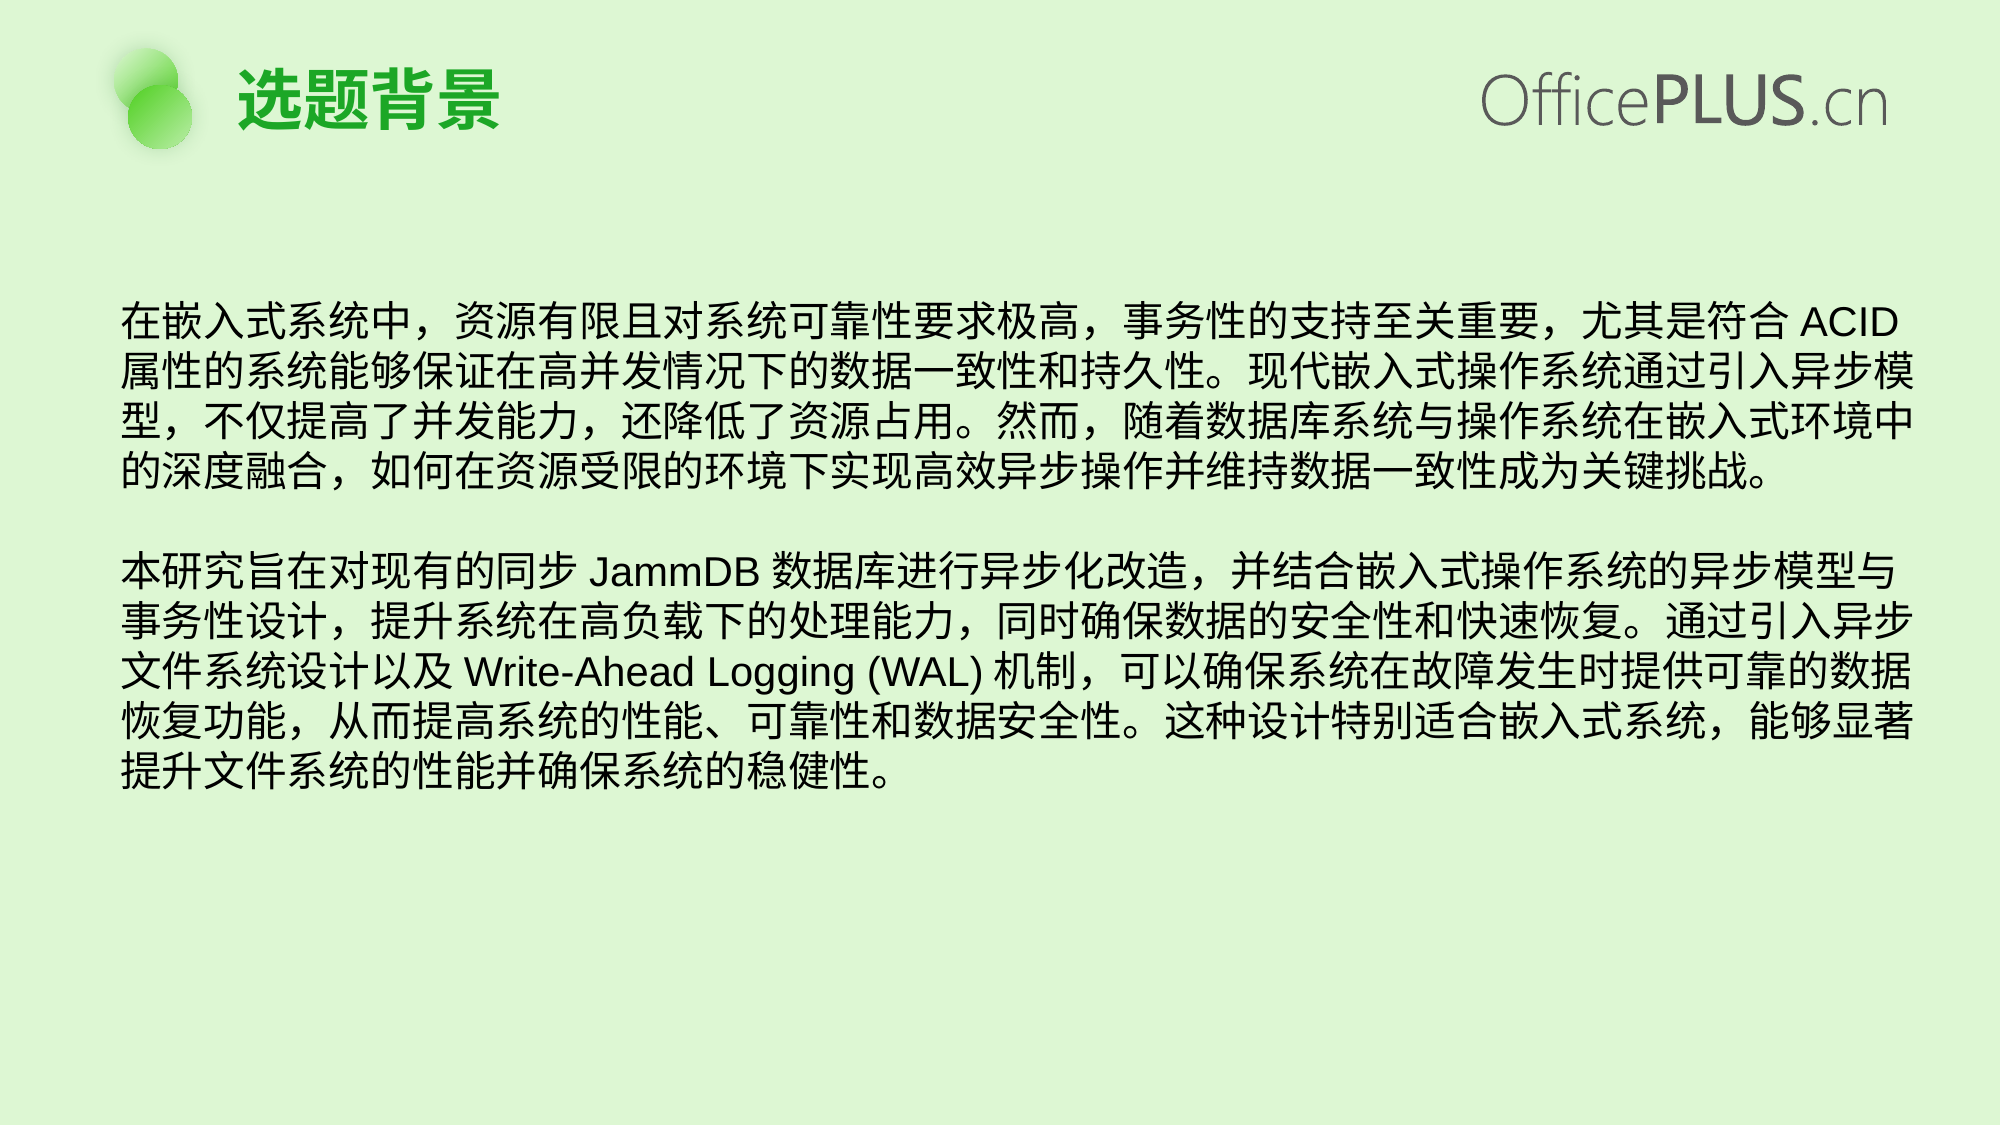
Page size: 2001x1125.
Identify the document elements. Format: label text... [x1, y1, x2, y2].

text_box 在嵌入式系统中，资源有限且对系统可靠性要求极高，事务性的支持至关重要，尤其是符合ACID属性的系统能够保证在高并发情况下的数据一致性和持久性。现代嵌入式操作系统通过引入异步模型，不仅提高了并发能力，还降低了资源占用。然而，随着数据库系统与操作系统在嵌入式环境中的深度融合，如何在资源受限的环境下实现高效异步操作并维持数据一致性成为关键挑战。 本研究旨在对现有的同步JammDB数据库进行异步化改造，并结合嵌入式操作系统的异步模型与事务性设计，提升系统在高负载下的处理能力，同时确保数据的安全性和快速恢复。通过引入异步文件系统设计以及Write-Ahead Logging (WAL)机制，可以确保系统在故障发生时提供可靠的数据恢复功能，从而提高系统的性能、可靠性和数据安全性。这种设计特别适合嵌入式系统，能够显著提升文件系统的性能并确保系统的稳健性。 [105, 287, 1936, 863]
text_box 选题背景 [221, 50, 1000, 145]
